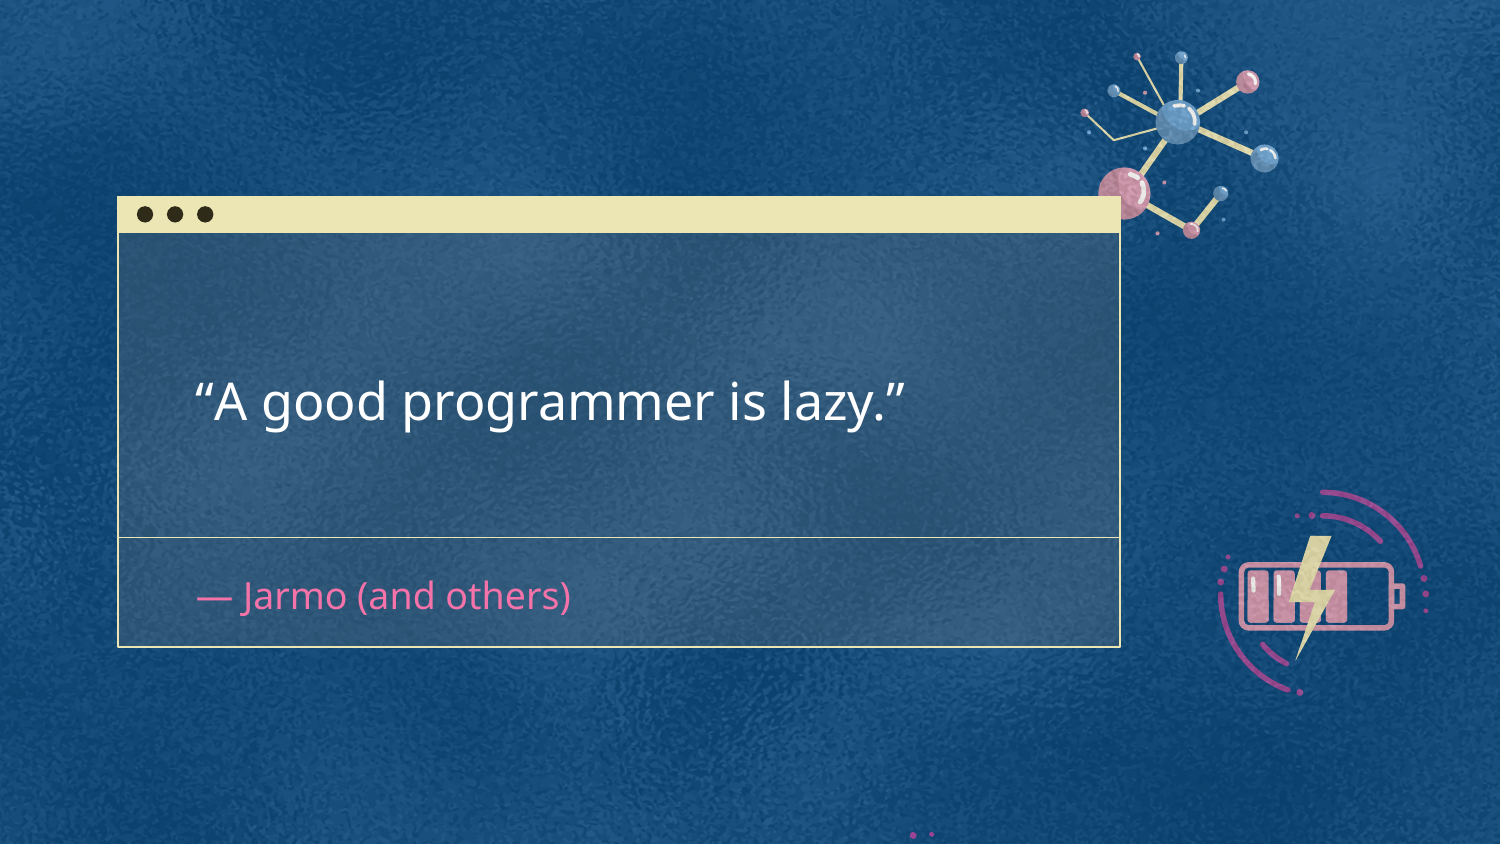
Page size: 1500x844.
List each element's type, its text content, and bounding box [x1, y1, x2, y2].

text_box [909, 831, 917, 839]
title — Jarmo (and others) [180, 550, 1061, 639]
subtitle “A good programmer is lazy.” [180, 266, 1061, 533]
